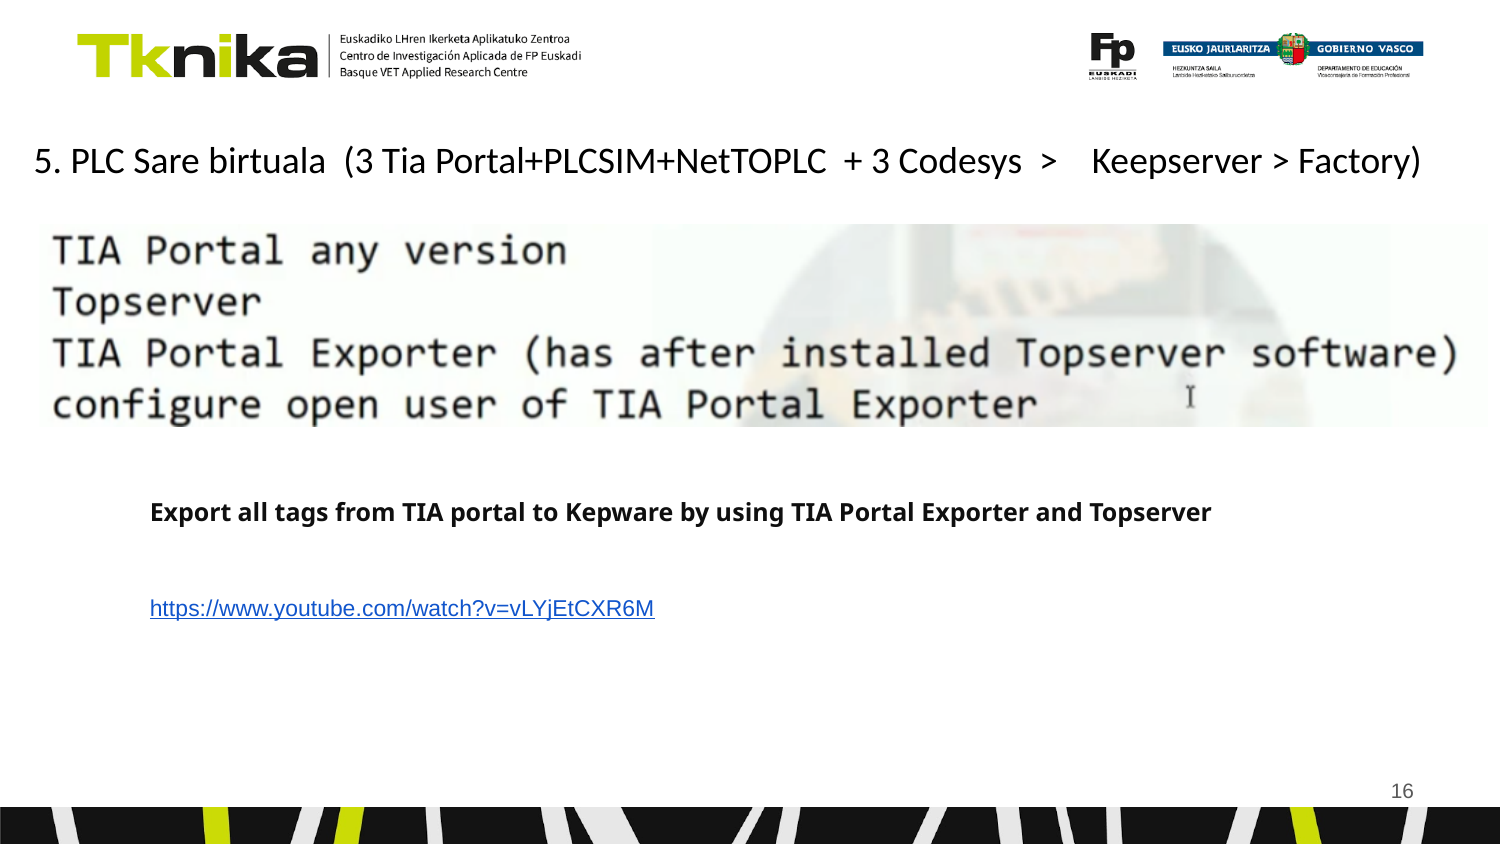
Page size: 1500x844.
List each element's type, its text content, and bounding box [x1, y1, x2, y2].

picture [76, 32, 1424, 80]
picture [37, 224, 1488, 427]
text_box 5. PLC Sare birtuala (3 Tia Portal+PLCSIM+NetTOPLC + 3 Codesys > Keepserver > Factory) [18, 98, 1474, 197]
slide_number ‹#› [1074, 767, 1425, 813]
text_box Export all tags from TIA portal to Kepware by using TIA Portal Exporter and Topserver https://www.youtube.com/watch?v=vLYjEtCXR6M [134, 476, 1270, 636]
picture [0, 807, 1500, 844]
